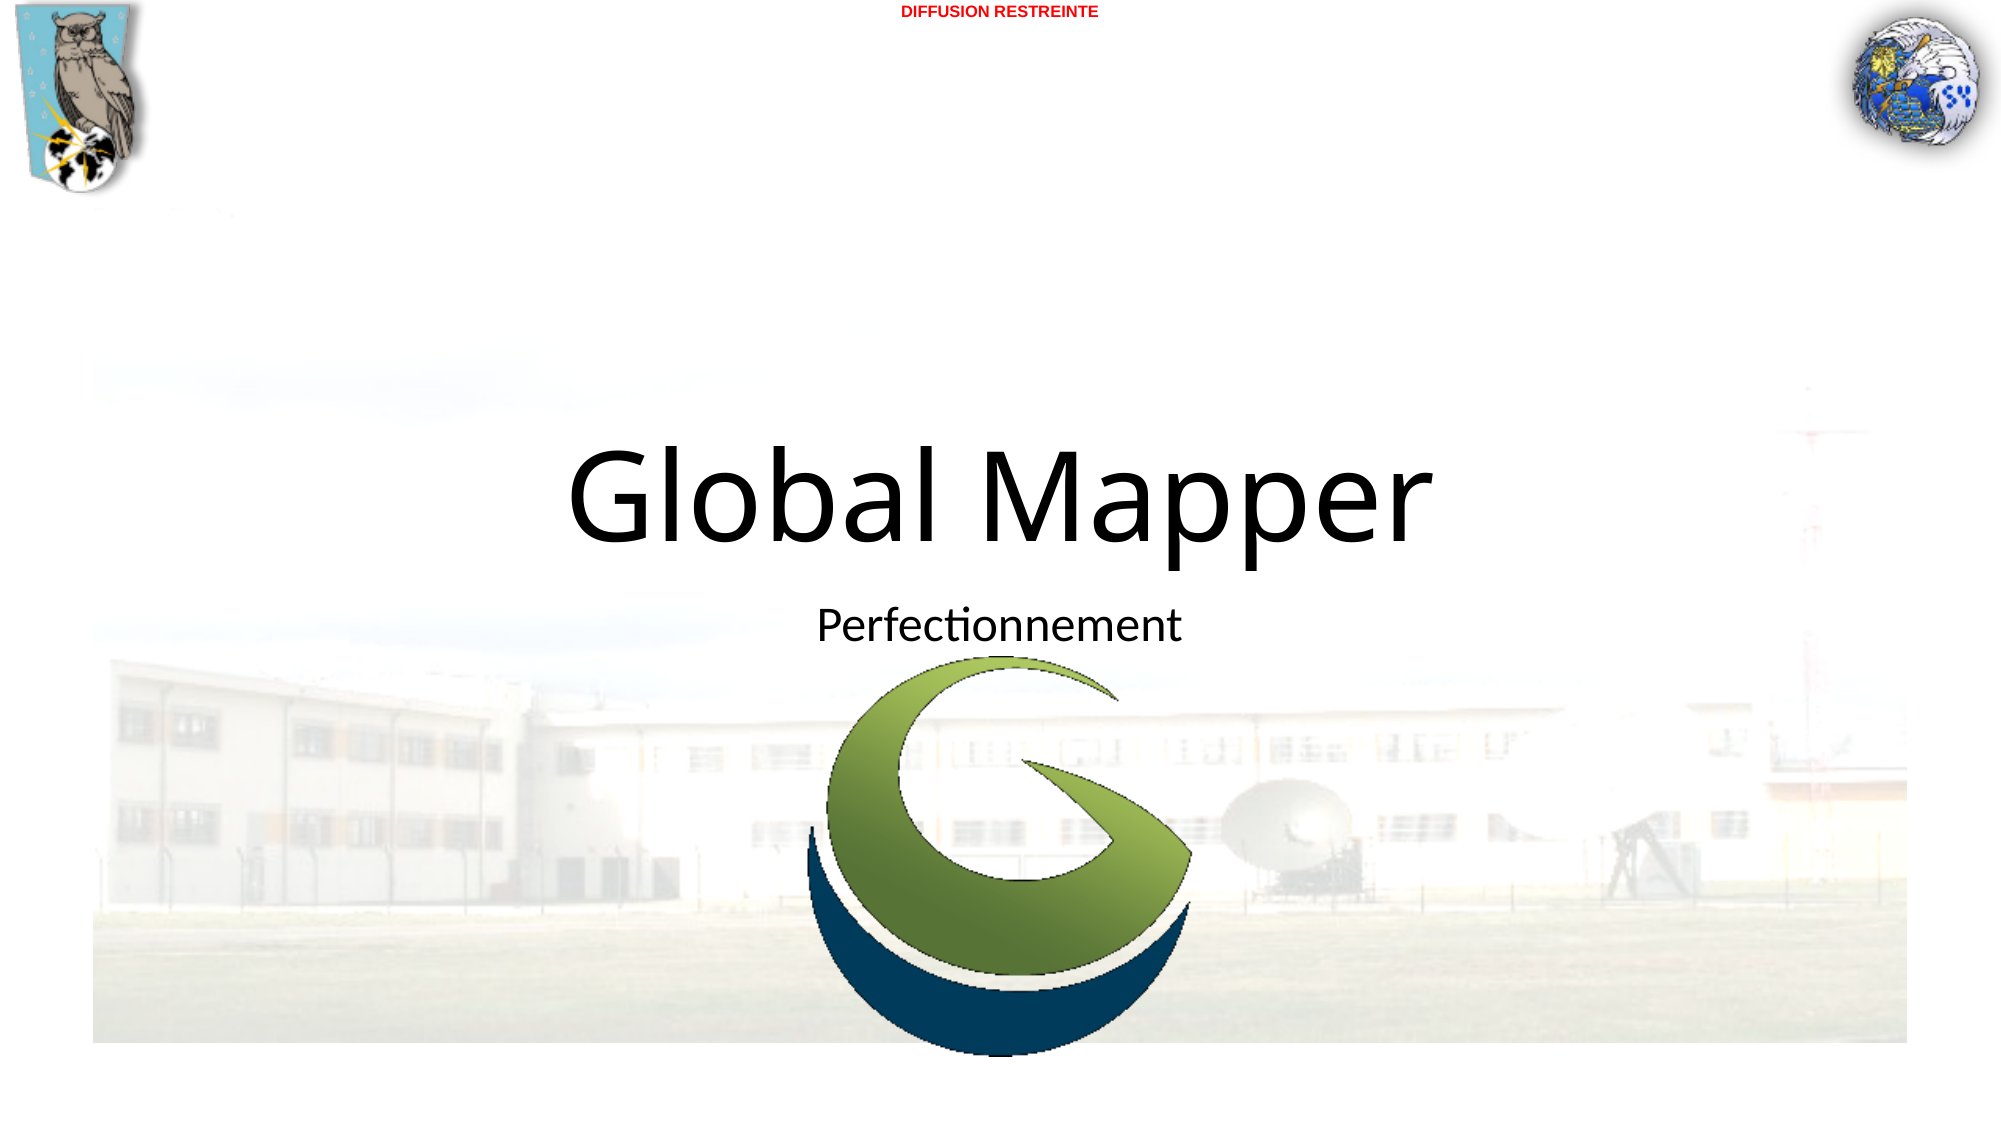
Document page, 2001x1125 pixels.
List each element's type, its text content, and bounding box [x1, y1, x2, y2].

title Global Mapper [249, 184, 1750, 576]
picture [1850, 16, 1983, 147]
subtitle Perfectionnement [249, 590, 1750, 863]
picture [14, 4, 136, 193]
picture [799, 656, 1200, 1057]
